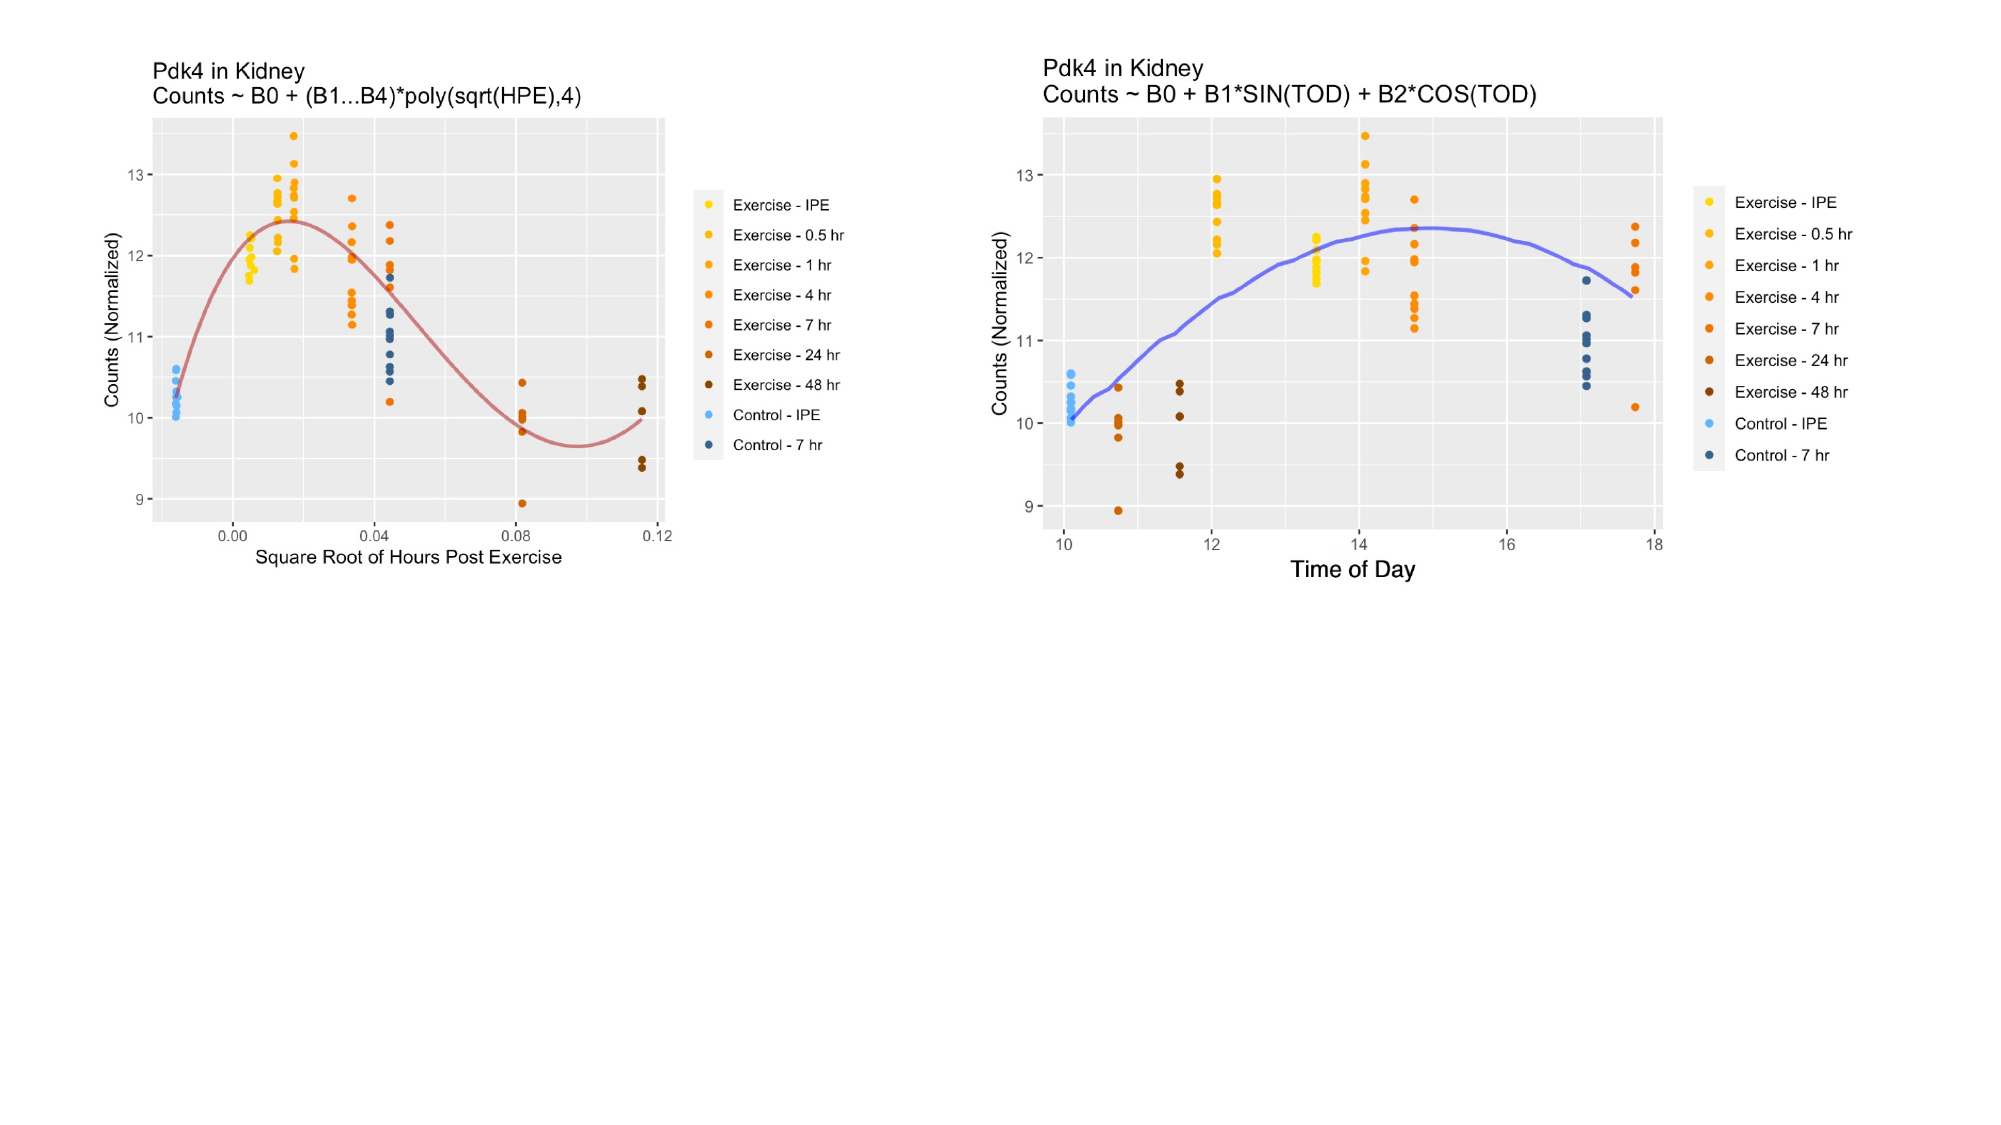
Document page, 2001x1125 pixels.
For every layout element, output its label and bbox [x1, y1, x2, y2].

picture [982, 50, 1864, 592]
picture [96, 55, 857, 571]
